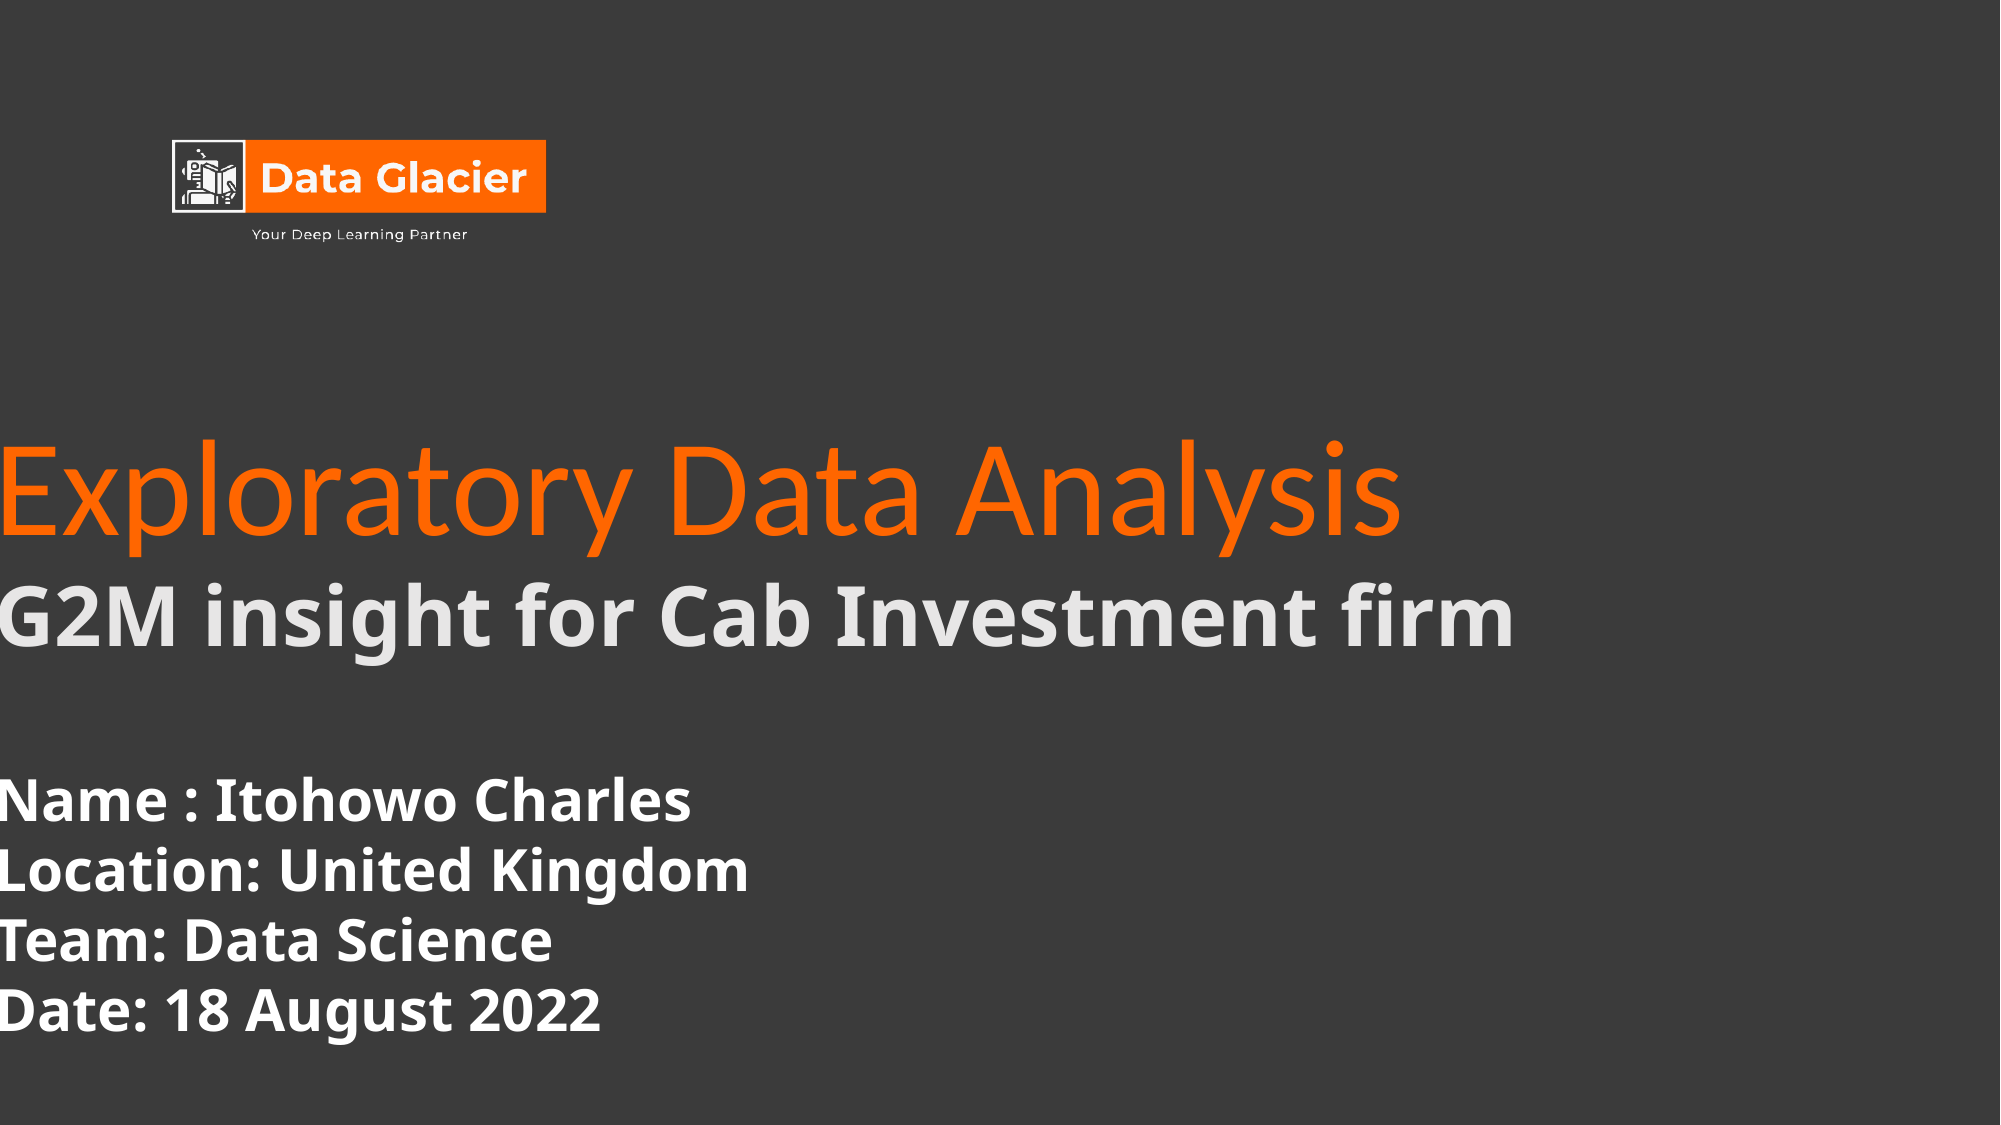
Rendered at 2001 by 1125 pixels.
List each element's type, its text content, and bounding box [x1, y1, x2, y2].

picture [168, 0, 551, 382]
text_box Exploratory Data Analysis G2M insight for Cab Investment firm Name : Itohowo Charles Location: United Kingdom Team: Data Science Date: 18 August 2022 [0, 390, 1534, 1051]
